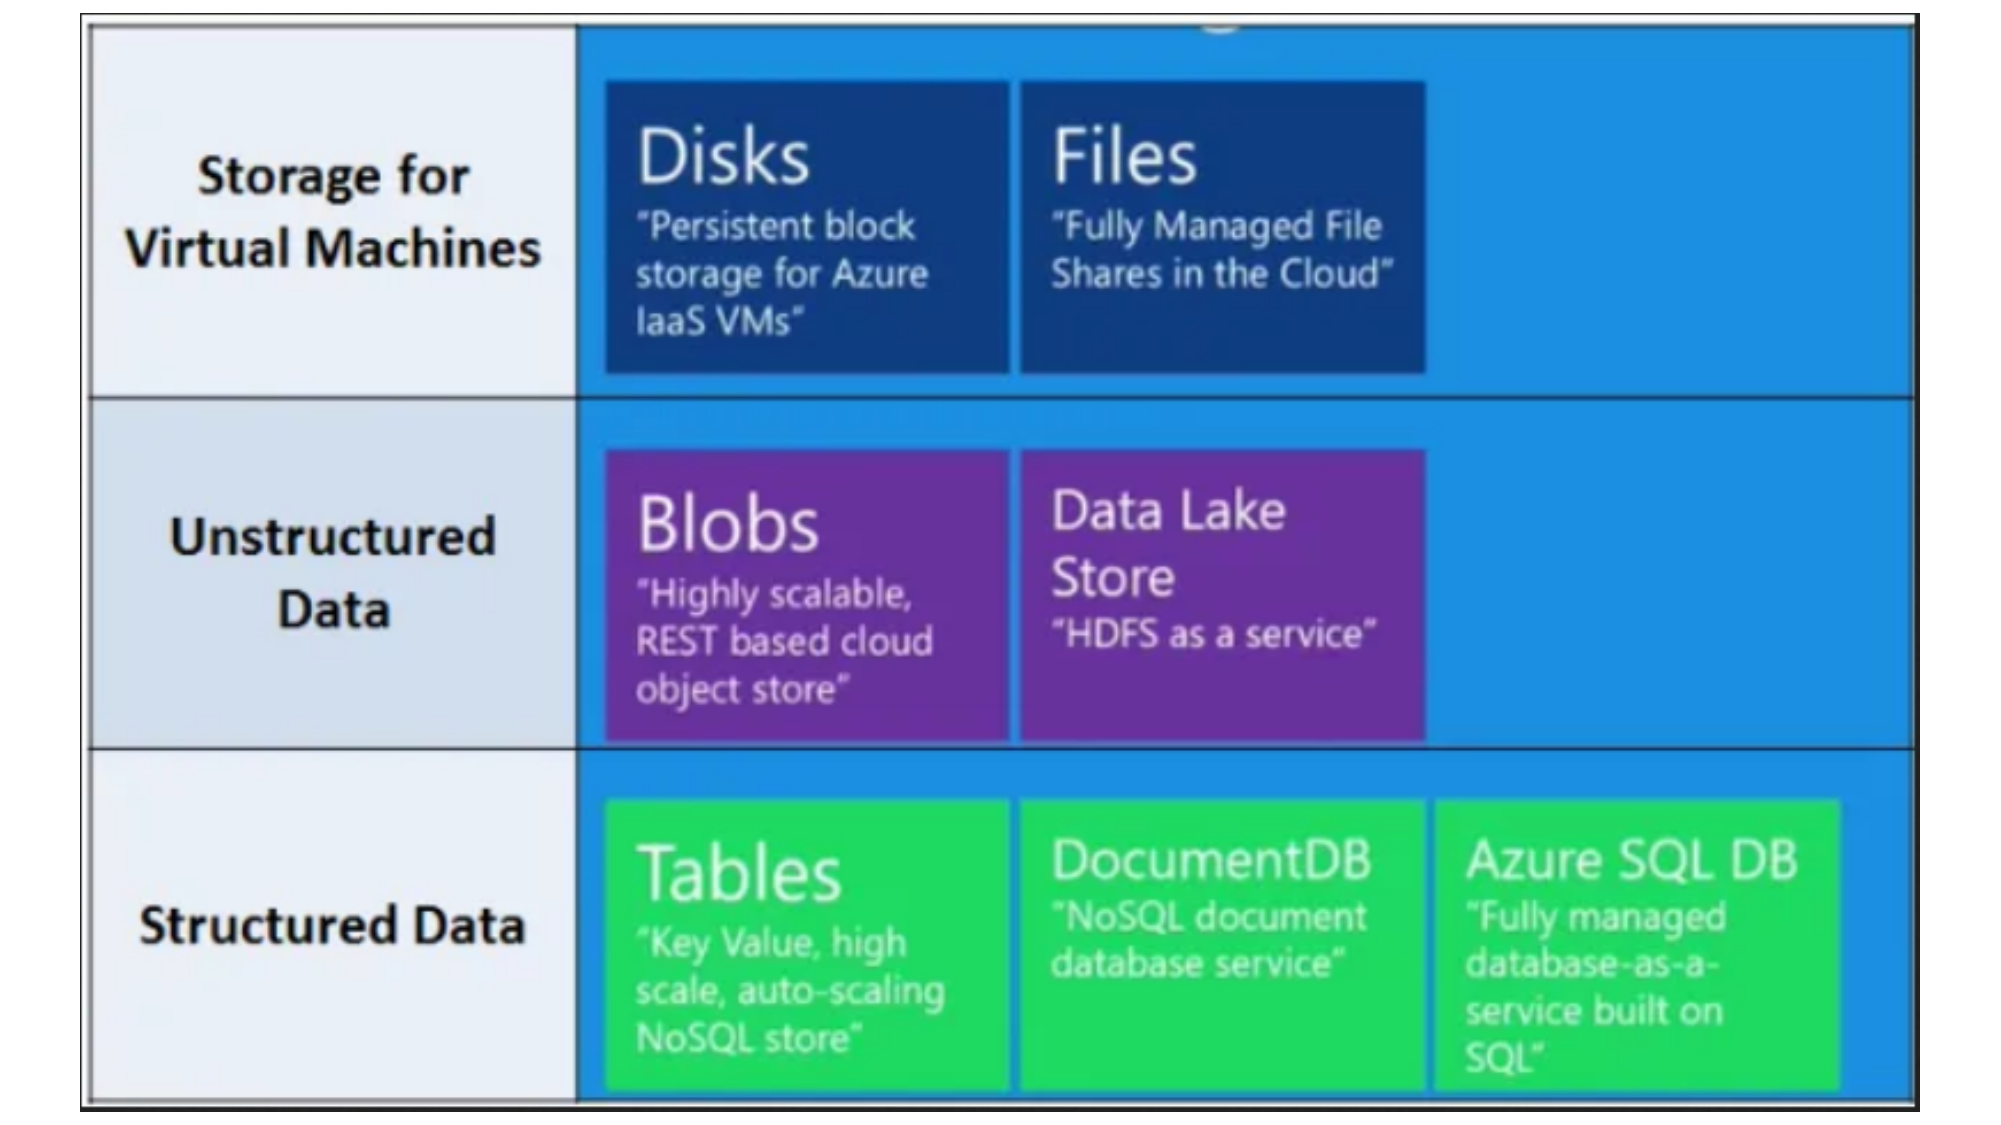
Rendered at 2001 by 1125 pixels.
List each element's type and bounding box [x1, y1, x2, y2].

picture [80, 13, 1920, 1112]
